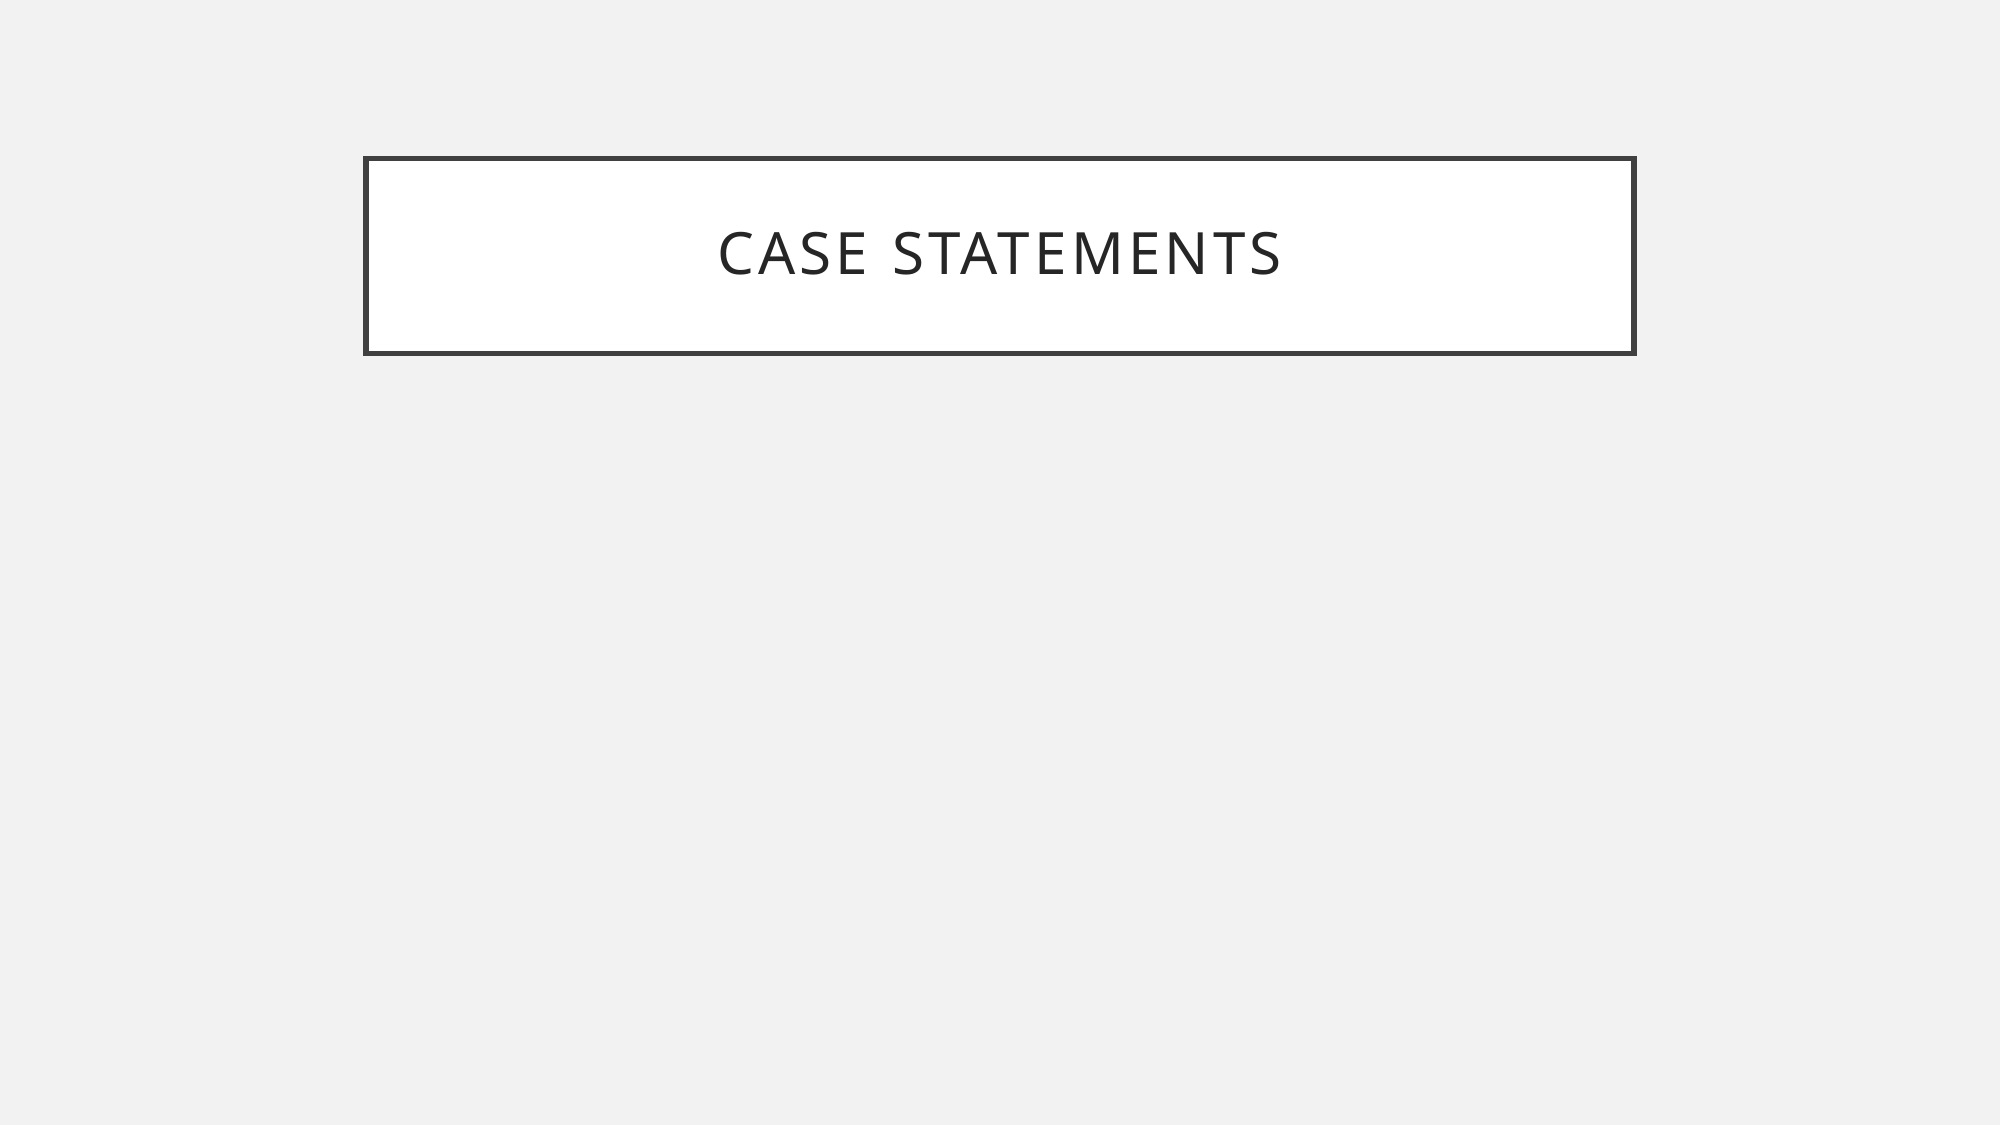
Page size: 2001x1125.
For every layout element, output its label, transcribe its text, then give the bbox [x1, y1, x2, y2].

title Case statements [363, 156, 1637, 356]
